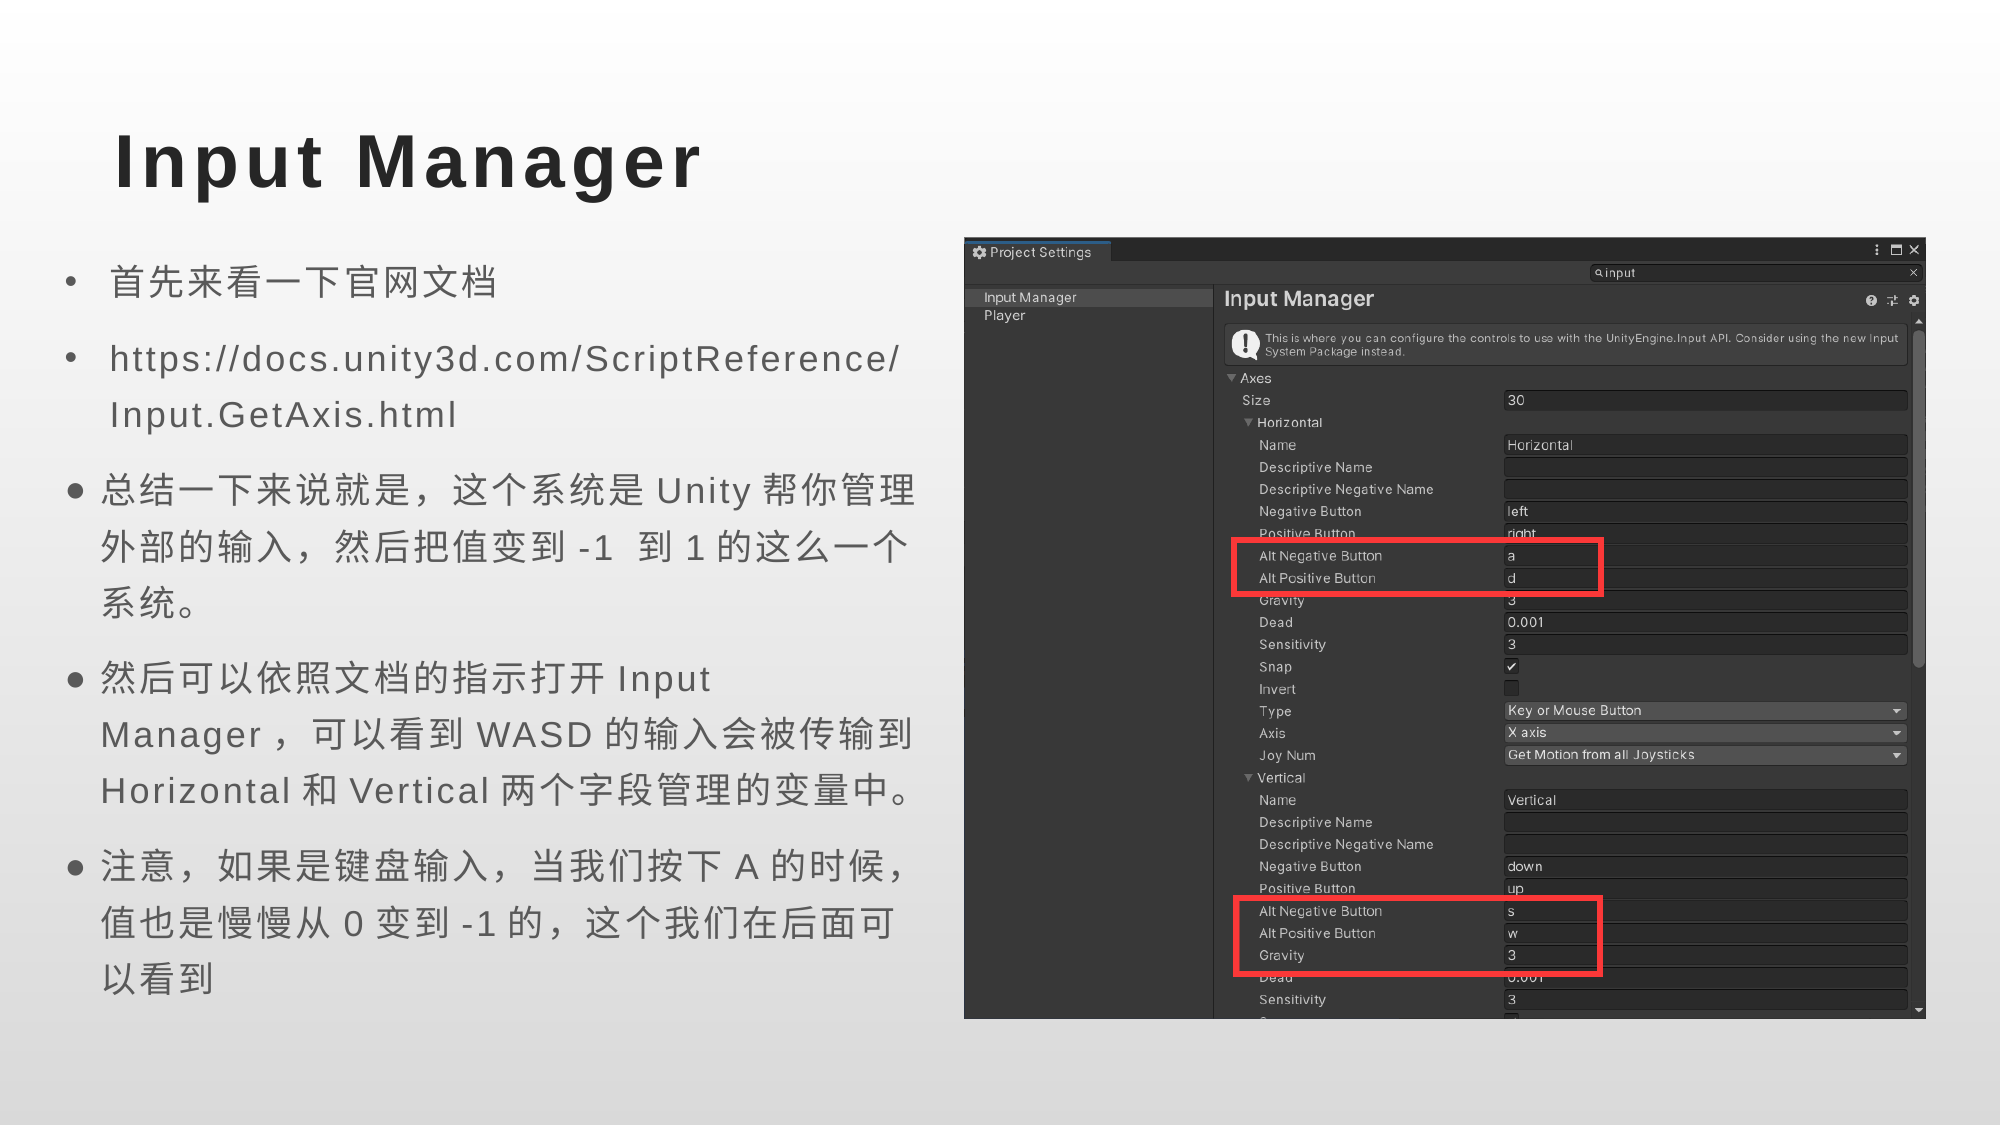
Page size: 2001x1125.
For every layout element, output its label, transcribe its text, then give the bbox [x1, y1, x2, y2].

title Input Manager [99, 99, 1900, 216]
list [964, 237, 1926, 1019]
text_box 首先来看一下官网文档 https://docs.unity3d.com/ScriptReference/Input.GetAxis.html 总结一下来说就是，这个系统是Unity帮你管理外部的输入，然后把值变到-1 到1的这么一个系统。 然后可以依照文档的指示打开Input Manager，可以看到WASD的输入会被传输到Horizontal和Vertical两个字段管理的变量中。 注意，如果是键盘输入，当我们按下A的时候，值也是慢慢从0变到-1的，这个我们在后面可以看到 [49, 239, 943, 1019]
